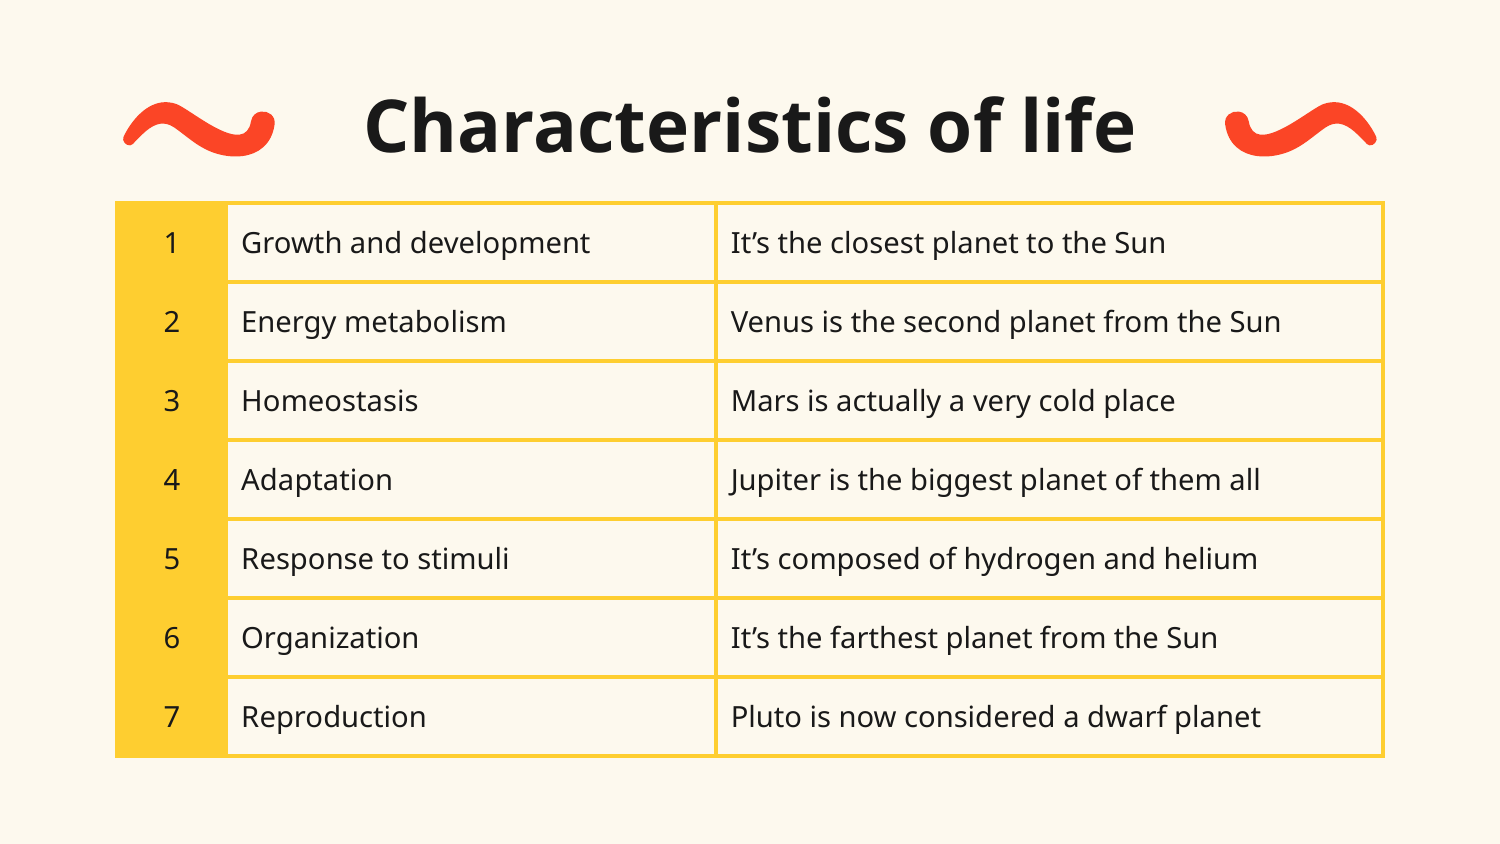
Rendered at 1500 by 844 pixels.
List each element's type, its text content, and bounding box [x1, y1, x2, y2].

table_cell 6 [119, 600, 224, 675]
table_cell Jupiter is the biggest planet of them all [718, 442, 1381, 517]
table_cell Adaptation [228, 442, 714, 517]
table_cell Homeostasis [228, 363, 714, 438]
table_cell 3 [119, 363, 224, 438]
table_cell Pluto is now considered a dwarf planet [718, 679, 1381, 754]
table_header It’s the closest planet to the Sun [718, 205, 1381, 280]
table_cell Response to stimuli [228, 521, 714, 596]
table_cell 4 [119, 442, 224, 517]
table_header 1 [119, 205, 224, 280]
table_cell It’s the farthest planet from the Sun [718, 600, 1381, 675]
table_cell 2 [119, 284, 224, 359]
table_cell Energy metabolism [228, 284, 714, 359]
table_cell Reproduction [228, 679, 714, 754]
table_cell It’s composed of hydrogen and helium [718, 521, 1381, 596]
table_cell Mars is actually a very cold place [718, 363, 1381, 438]
title Characteristics of life [117, 87, 1383, 182]
table_header Growth and development [228, 205, 714, 280]
table_cell Organization [228, 600, 714, 675]
table_cell 7 [119, 679, 224, 754]
table_cell 5 [119, 521, 224, 596]
table_cell Venus is the second planet from the Sun [718, 284, 1381, 359]
